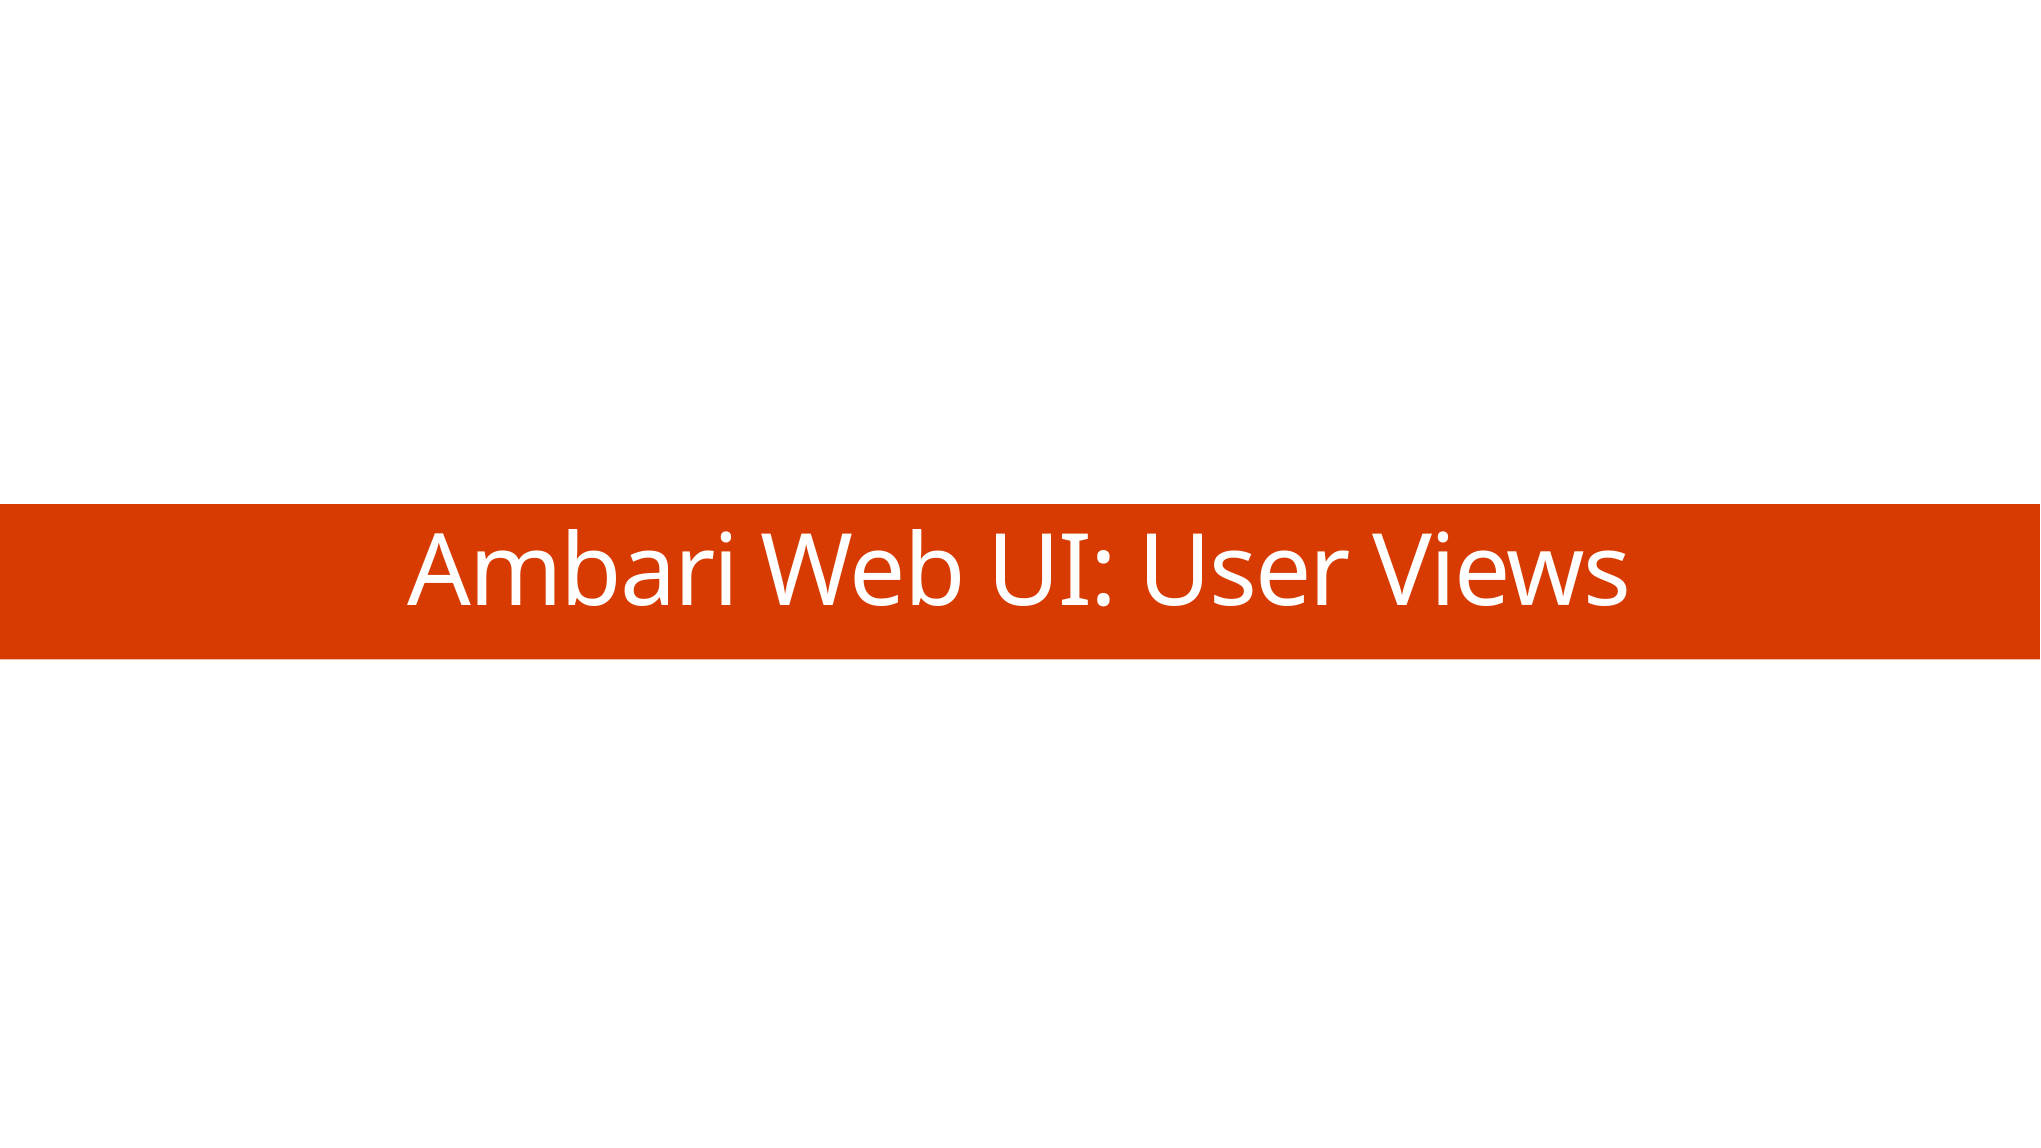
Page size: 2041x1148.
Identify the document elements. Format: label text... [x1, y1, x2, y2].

title Ambari Web UI: User Views [0, 504, 2040, 660]
